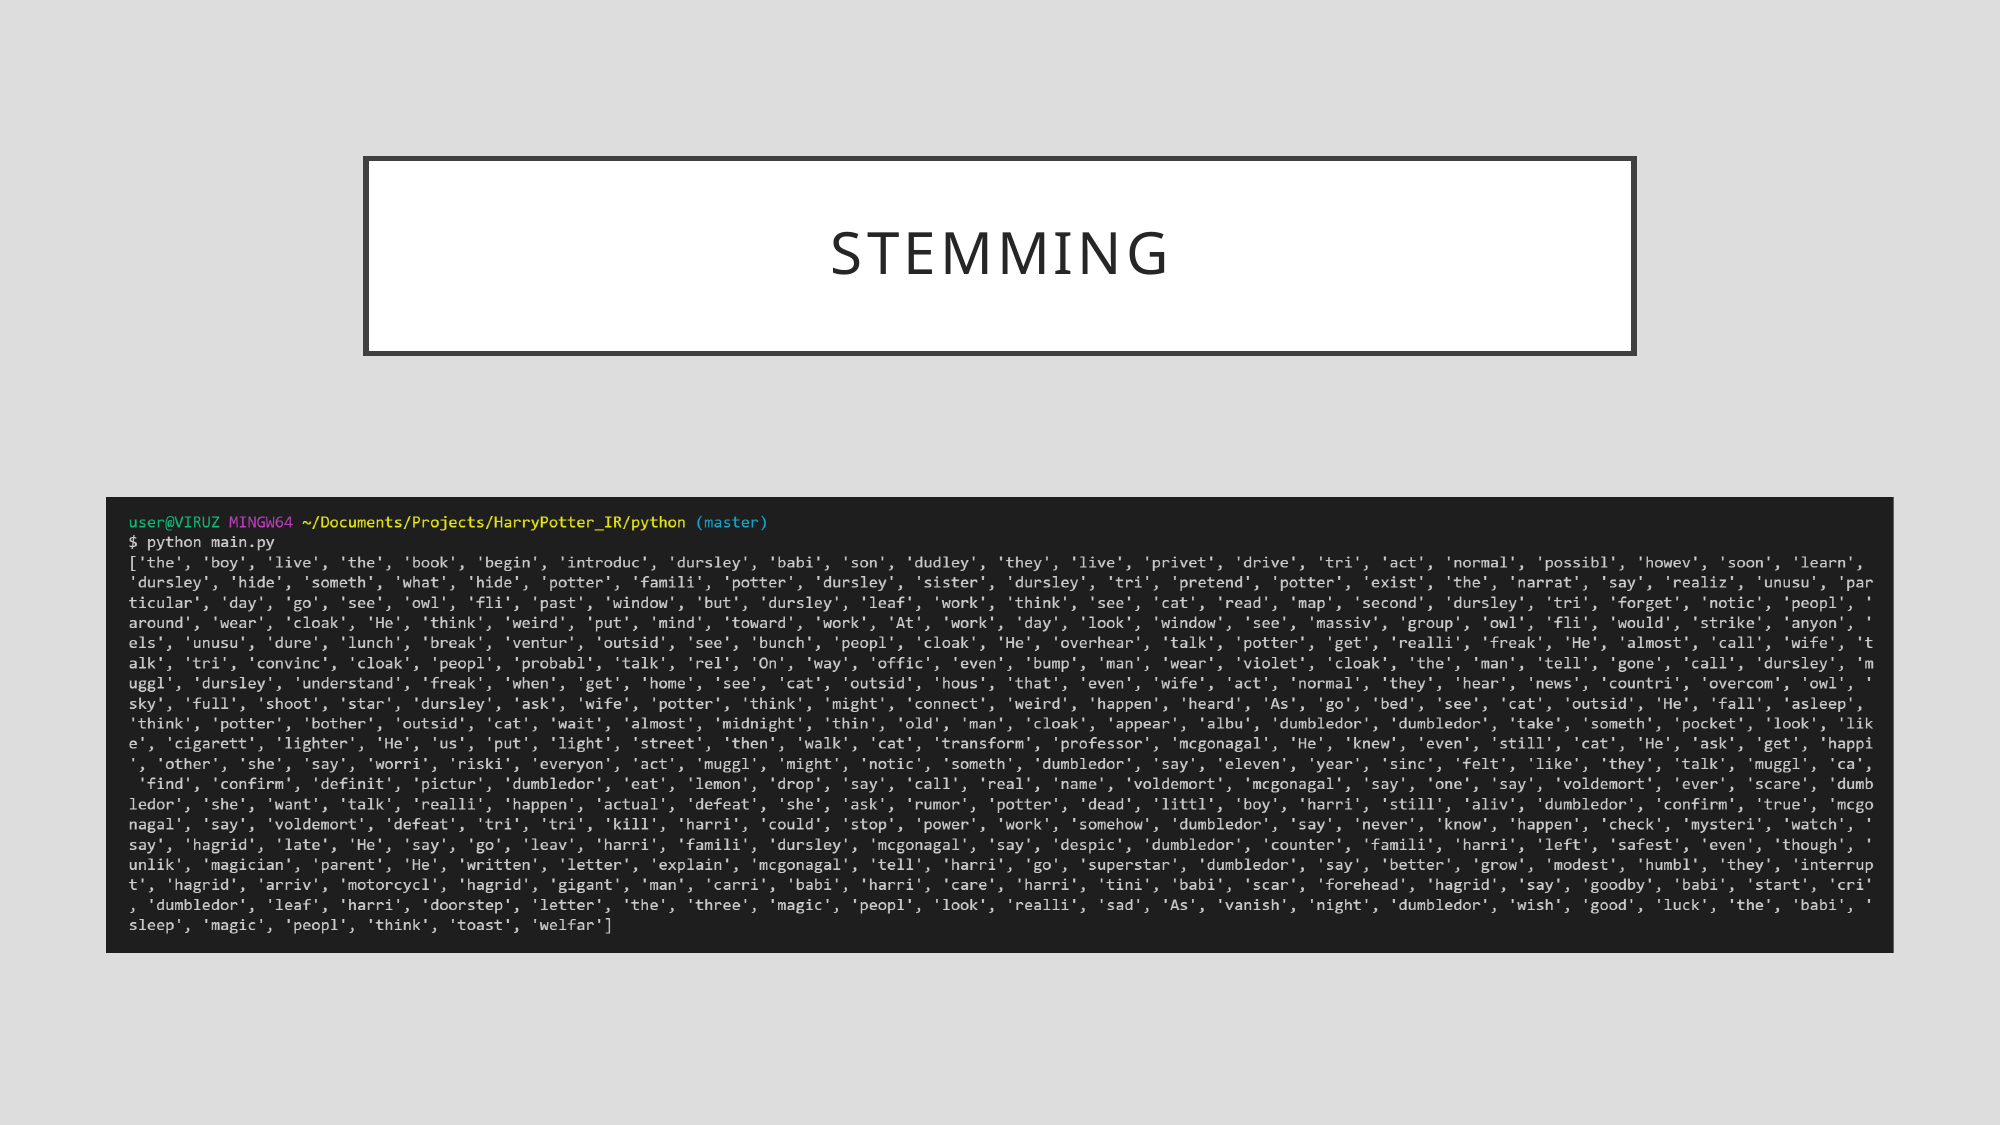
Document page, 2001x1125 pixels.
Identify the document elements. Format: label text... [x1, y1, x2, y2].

title Stemming [363, 156, 1637, 356]
picture [106, 497, 1894, 953]
